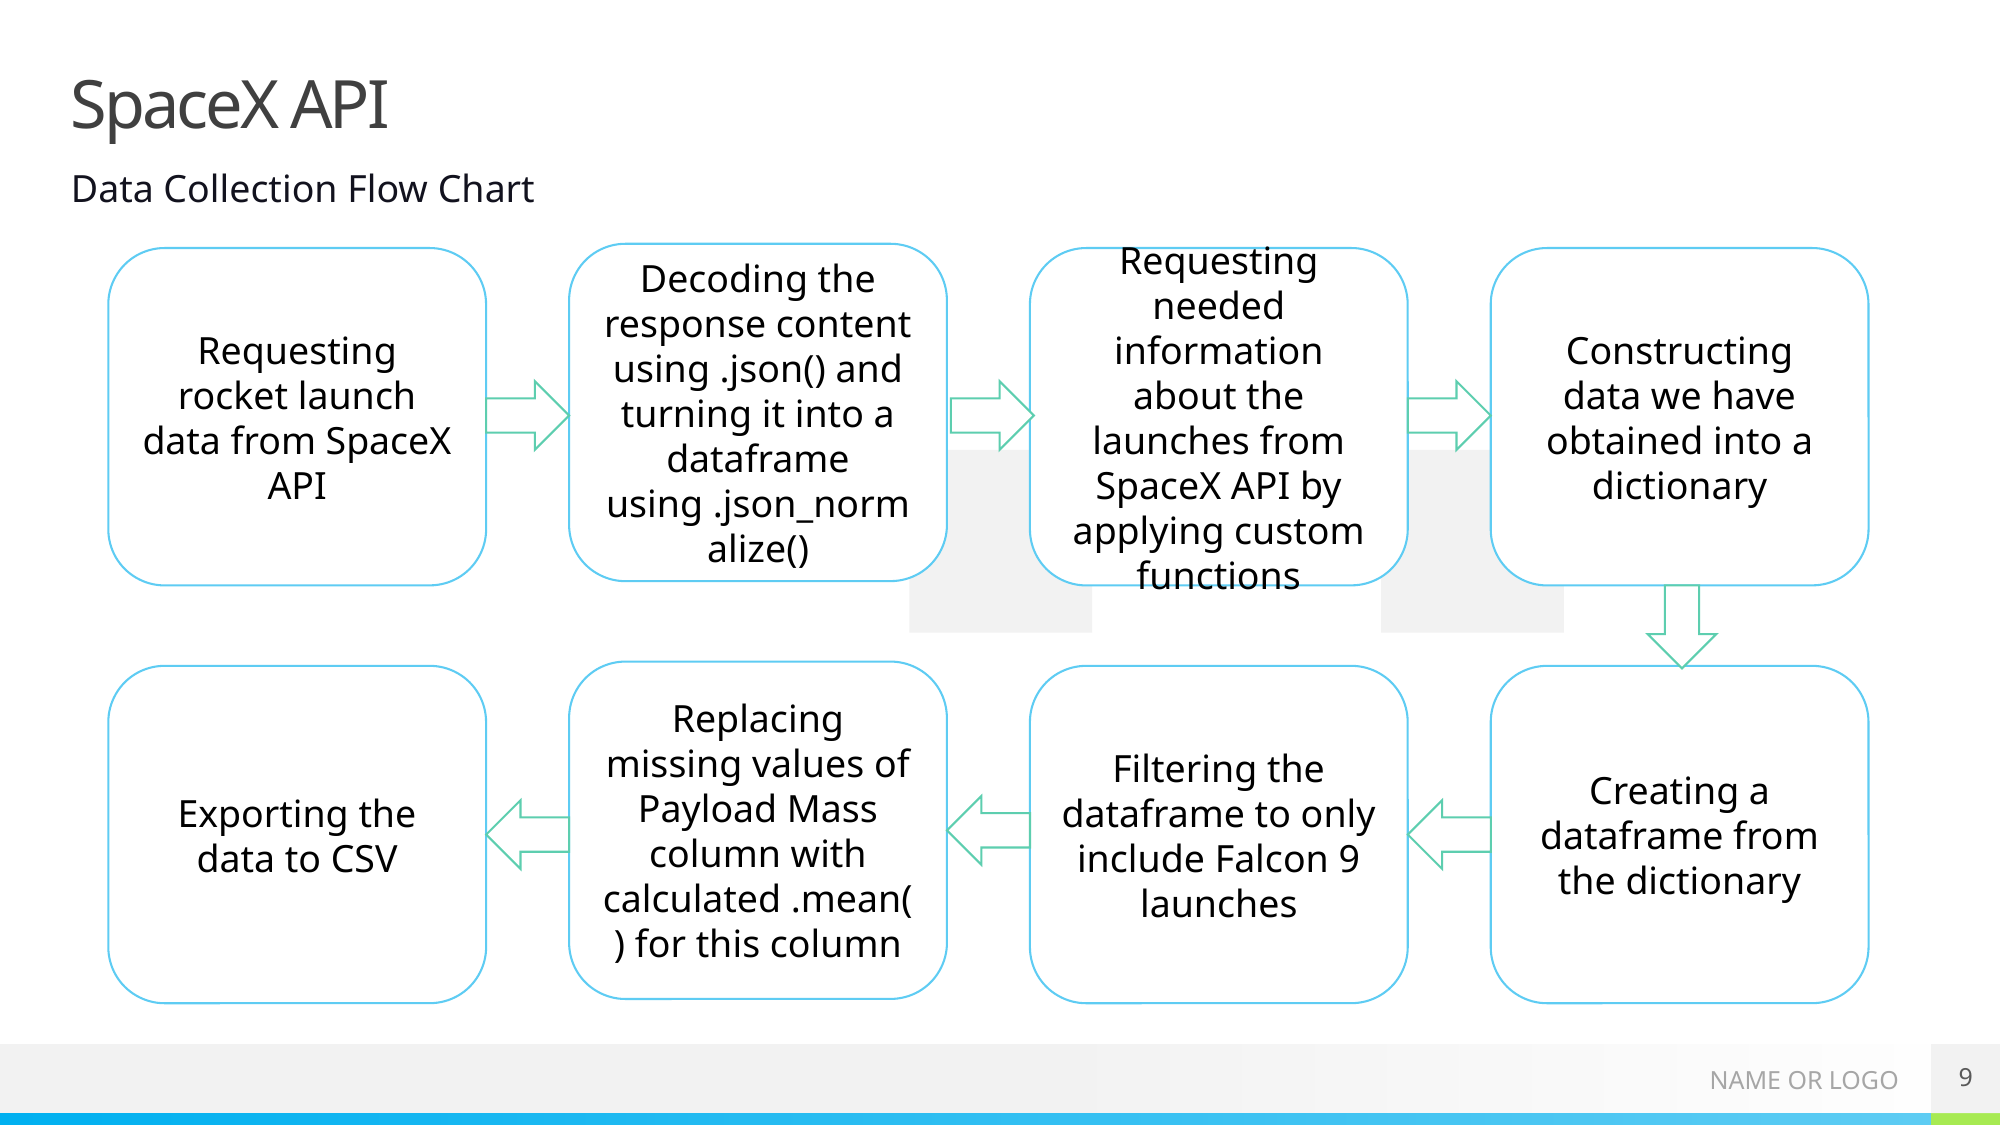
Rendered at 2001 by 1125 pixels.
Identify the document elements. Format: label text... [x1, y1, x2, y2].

text_box [485, 378, 571, 453]
text_box Decoding the response content using .json() and turning it into a dataframe using .json_normalize() [568, 242, 948, 583]
text_box [945, 793, 1032, 868]
text_box Constructing data we have obtained into a dictionary [1489, 246, 1870, 587]
text_box [1645, 584, 1719, 670]
text_box Replacing missing values of Payload Mass column with calculated .mean() for this column [568, 660, 948, 1001]
title SpaceX API [70, 70, 1932, 142]
text_box Filtering the dataframe to only include Falcon 9 launches [1028, 664, 1409, 1005]
text_box [1406, 797, 1492, 872]
text_box Exporting the data to CSV [107, 664, 488, 1005]
text_box Requesting rocket launch data from SpaceX API [107, 246, 488, 587]
text_box [908, 449, 1093, 634]
text_box [484, 797, 571, 872]
text_box [949, 378, 1036, 453]
list Data Collection Flow Chart [70, 165, 1932, 225]
text_box Requesting needed information about the launches from SpaceX API by applying custom functions [1028, 246, 1409, 587]
text_box Creating a dataframe from the dictionary [1489, 664, 1870, 1005]
text_box [1406, 378, 1493, 453]
text_box [1380, 449, 1565, 634]
slide_number 9 [1931, 1044, 2000, 1114]
